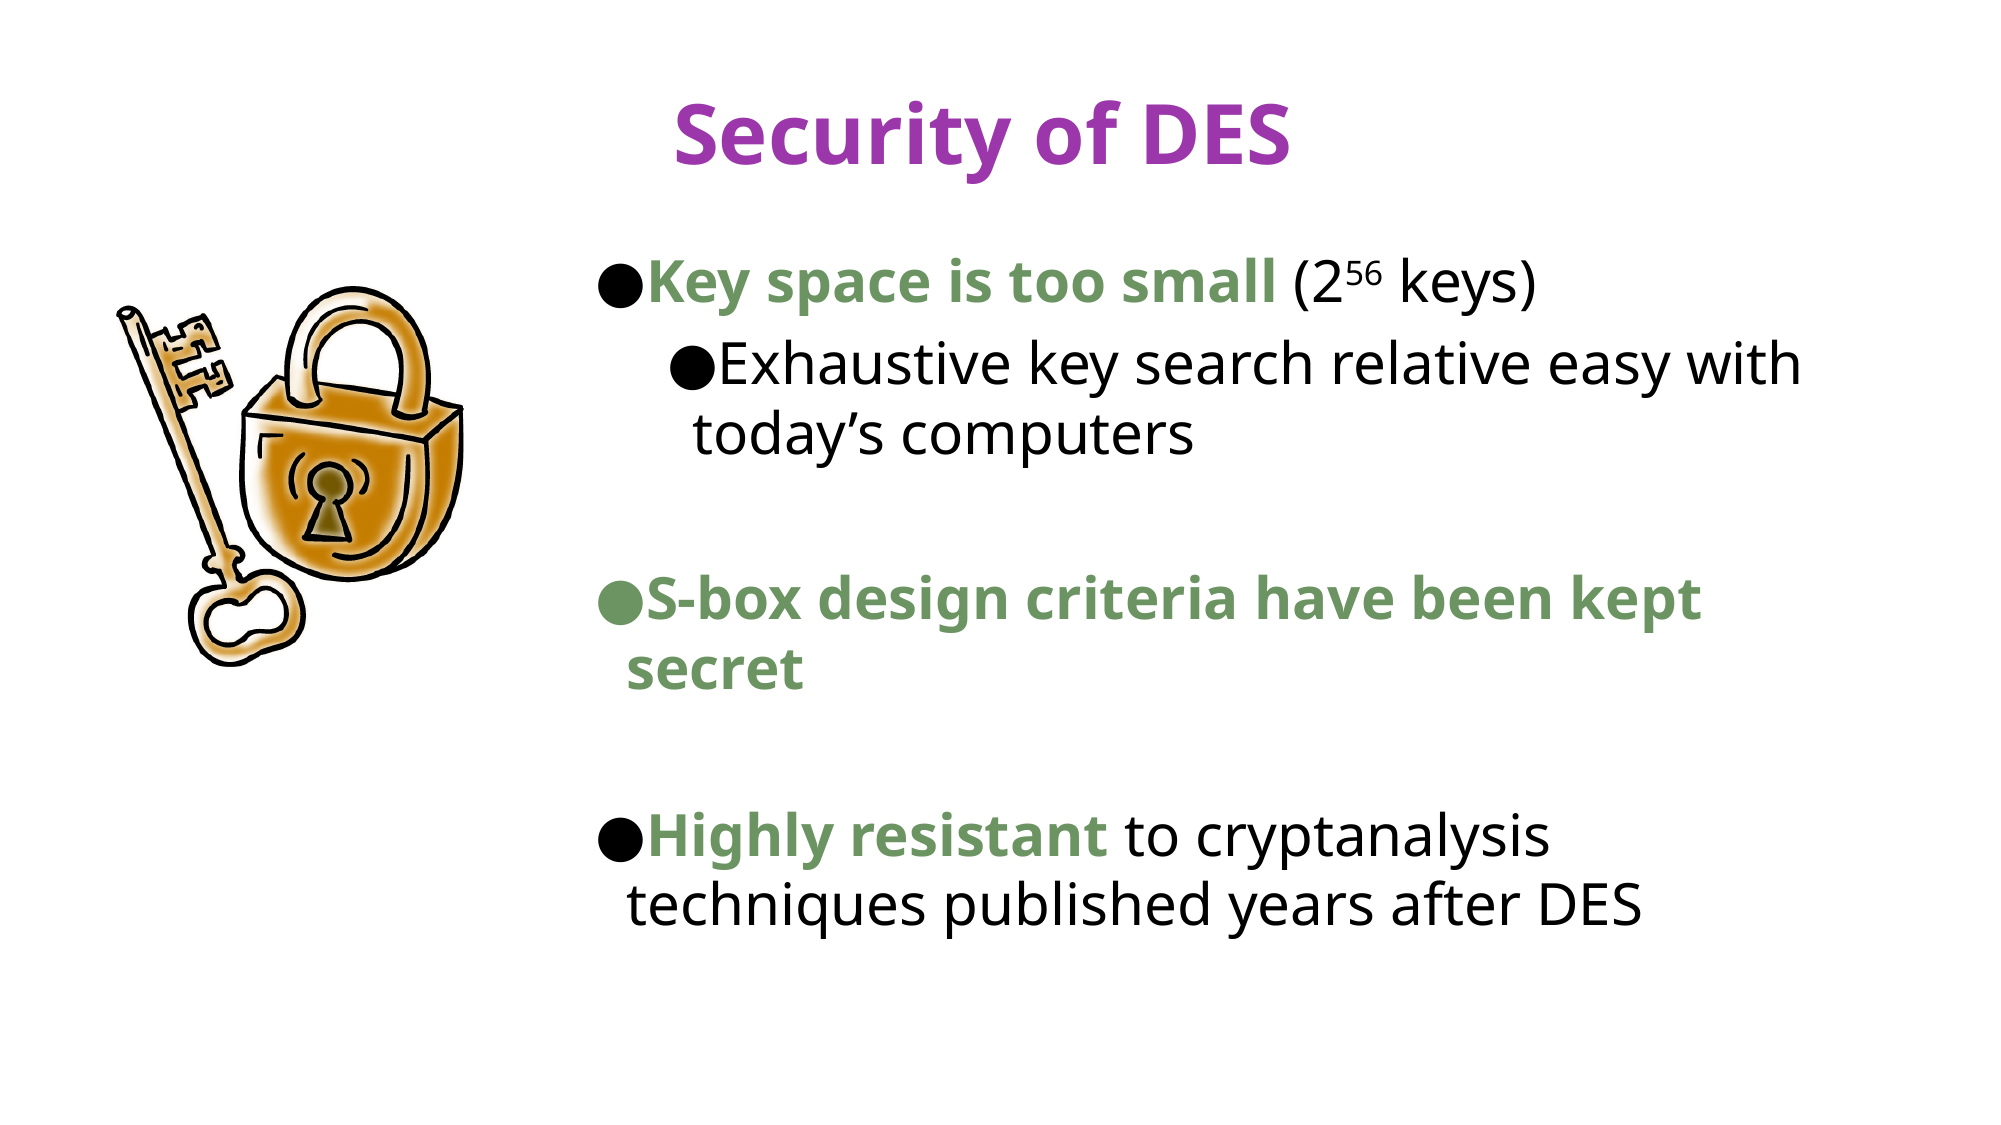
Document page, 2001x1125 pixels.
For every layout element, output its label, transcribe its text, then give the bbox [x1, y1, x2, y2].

picture [116, 286, 464, 667]
title Security of DES [133, 37, 1834, 225]
list Key space is too small (256 keys) Exhaustive key search relative easy with today’s computers S-box design criteria have been kept secret Highly resistant to cryptanalysis techniques published years after DES [550, 224, 1884, 1005]
